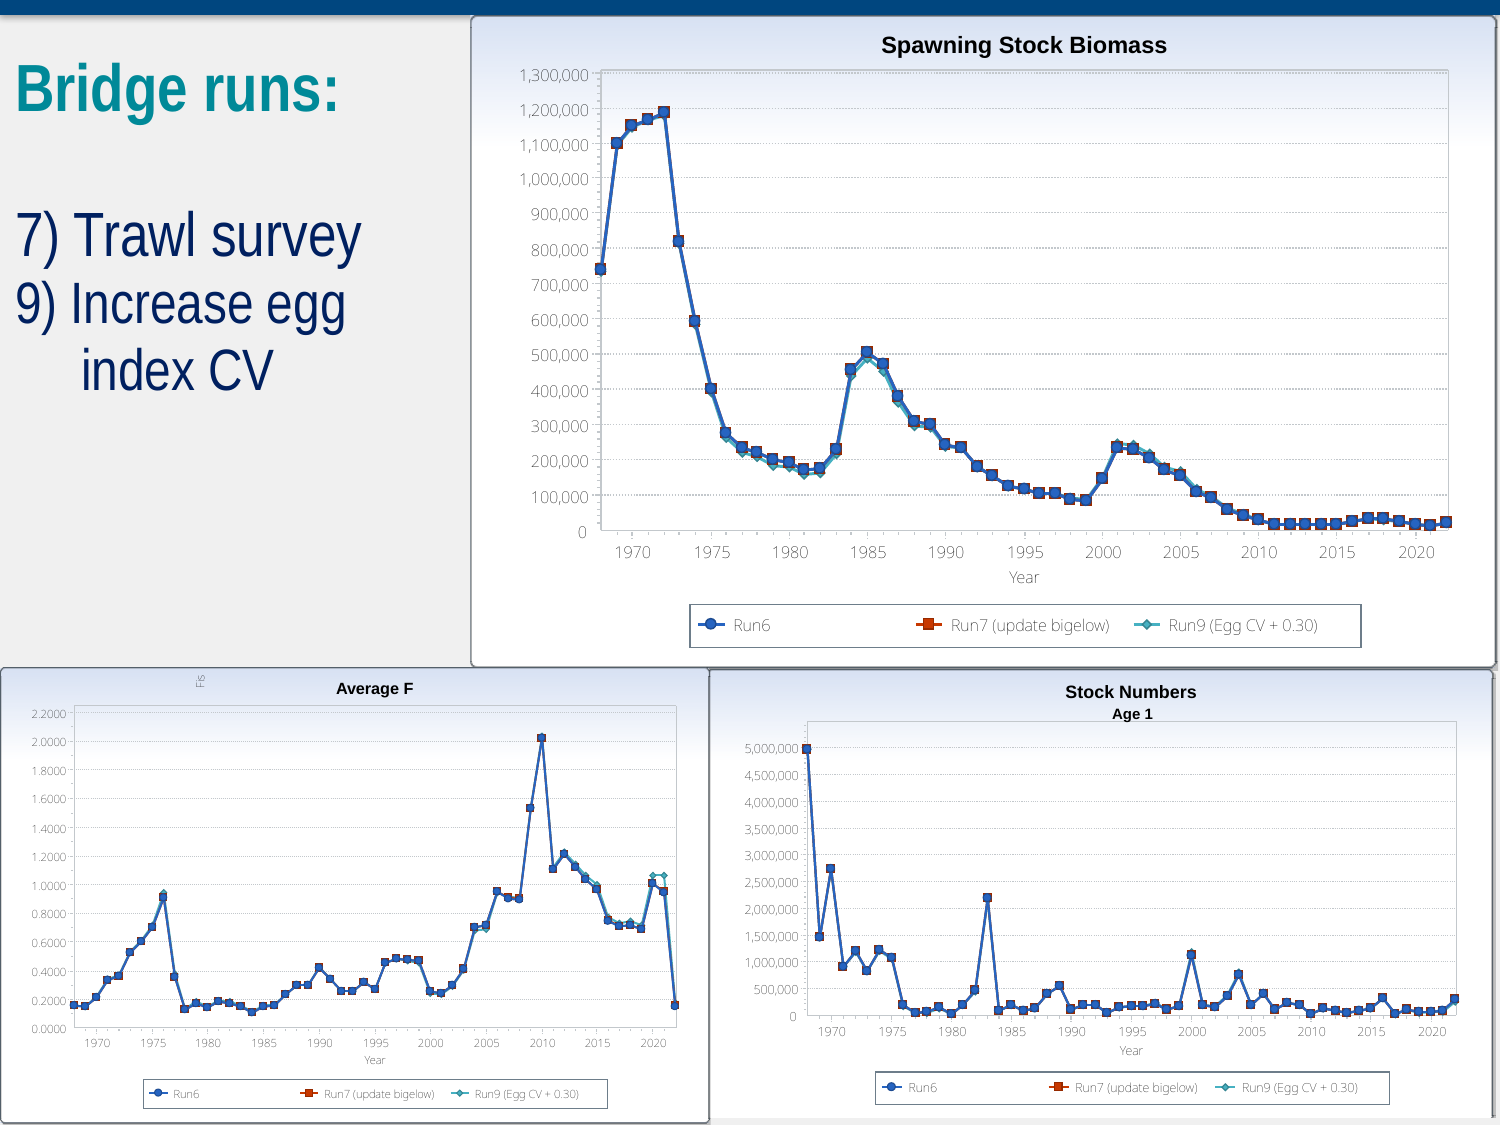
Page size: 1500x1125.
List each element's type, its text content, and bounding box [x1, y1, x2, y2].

picture [0, 15, 1499, 1125]
text_box Bridge runs: 7) Trawl survey 9) Increase egg index CV [0, 41, 437, 666]
